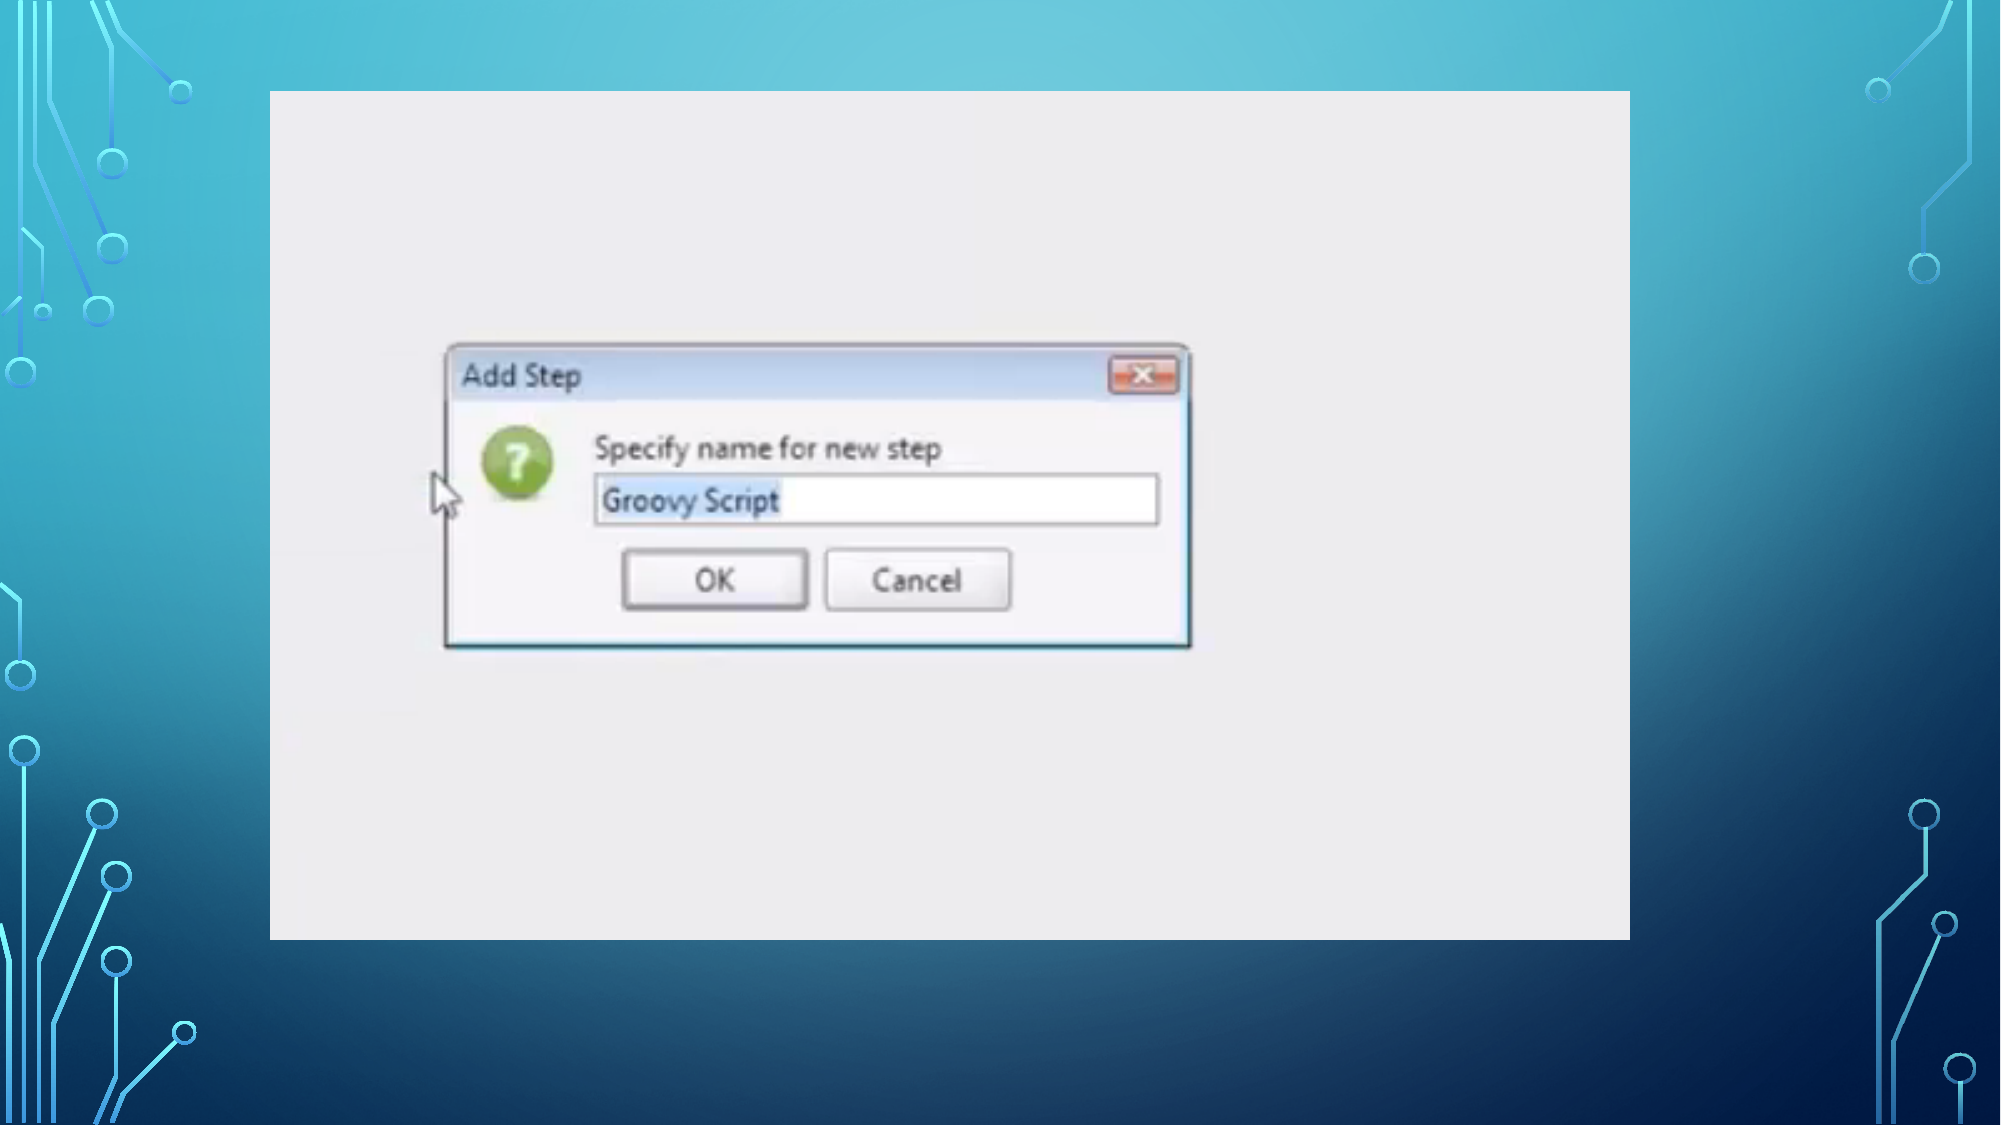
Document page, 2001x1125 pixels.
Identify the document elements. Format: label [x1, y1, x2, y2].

picture [270, 91, 1630, 940]
